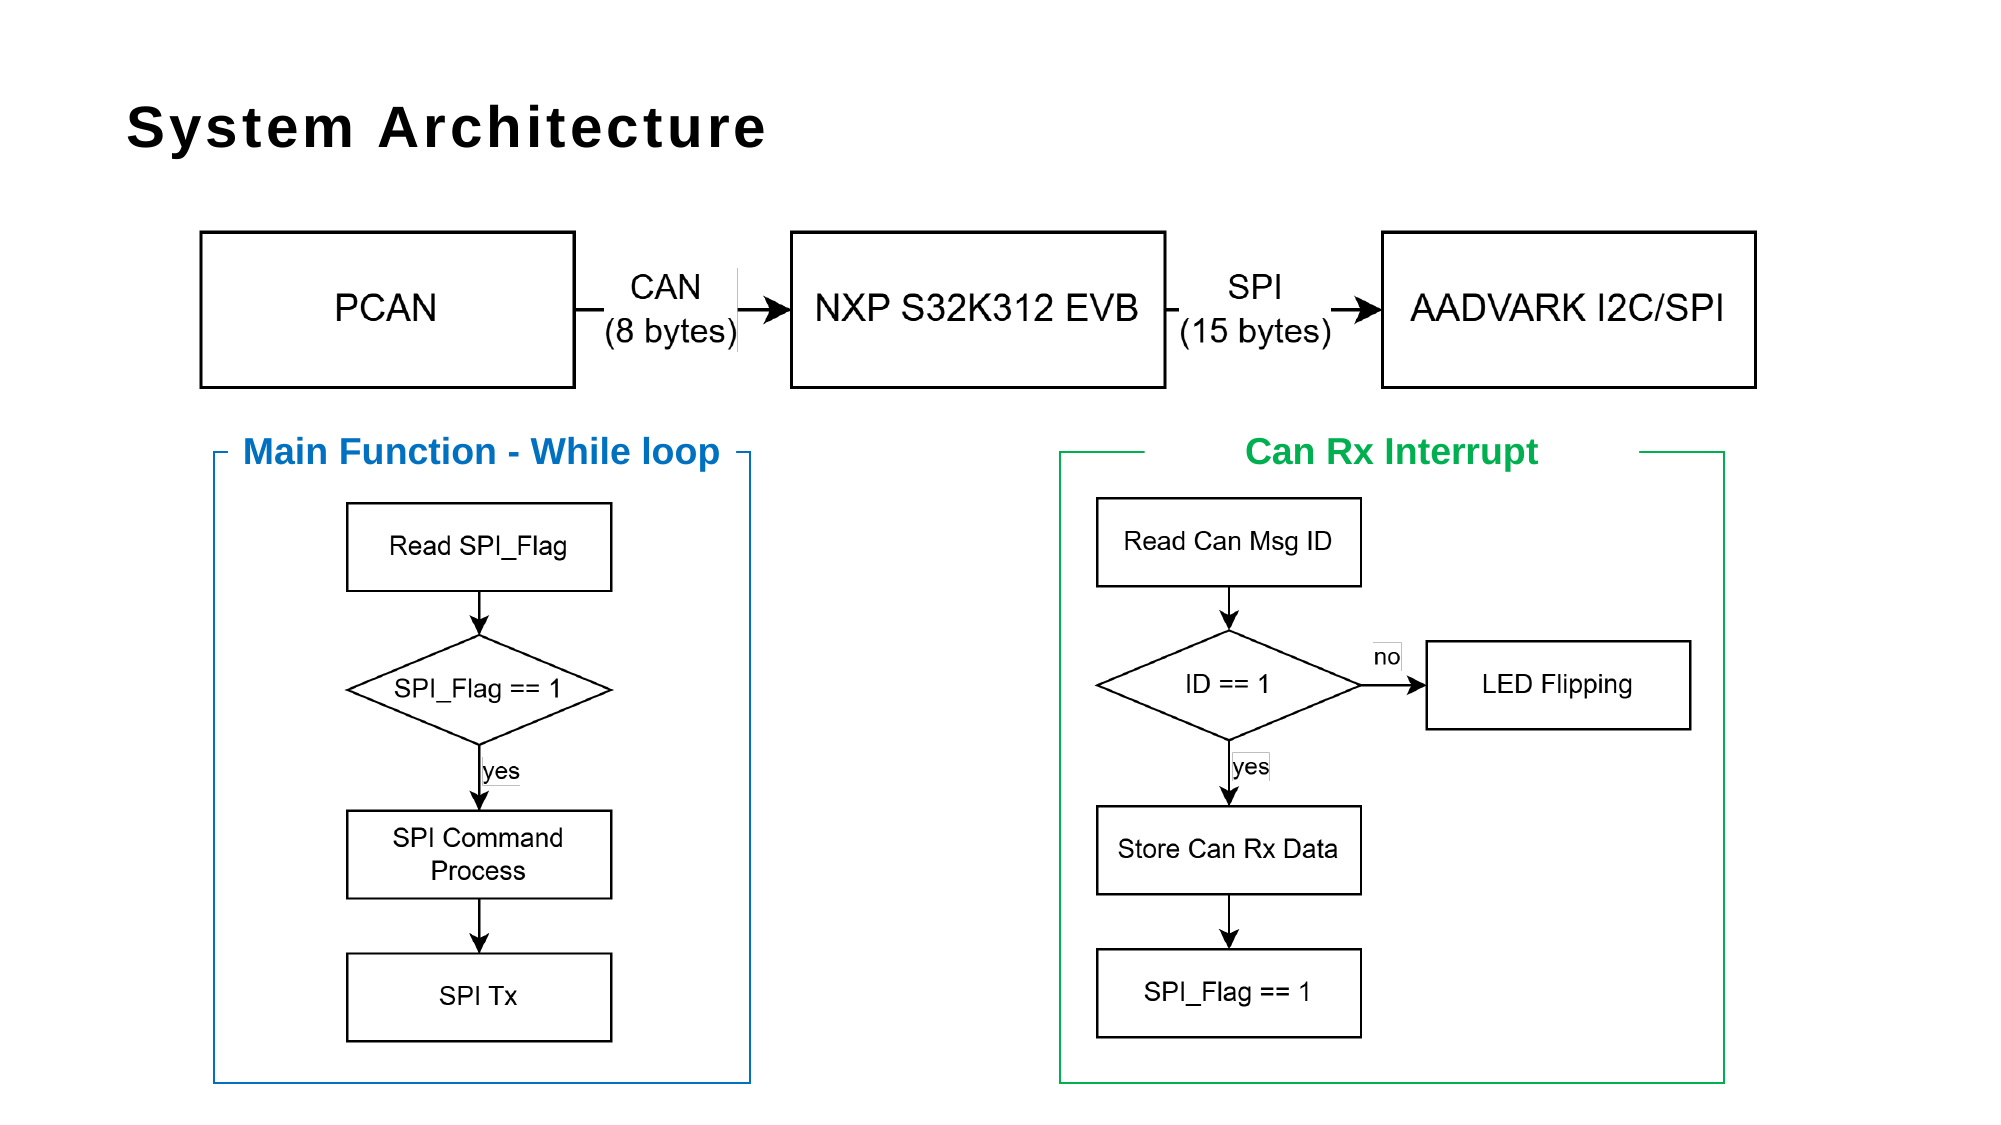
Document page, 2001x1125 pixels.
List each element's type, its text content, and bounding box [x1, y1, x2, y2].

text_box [1059, 419, 1724, 1084]
title System Architecture [109, 70, 1891, 178]
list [168, 198, 1788, 420]
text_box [214, 419, 750, 1084]
